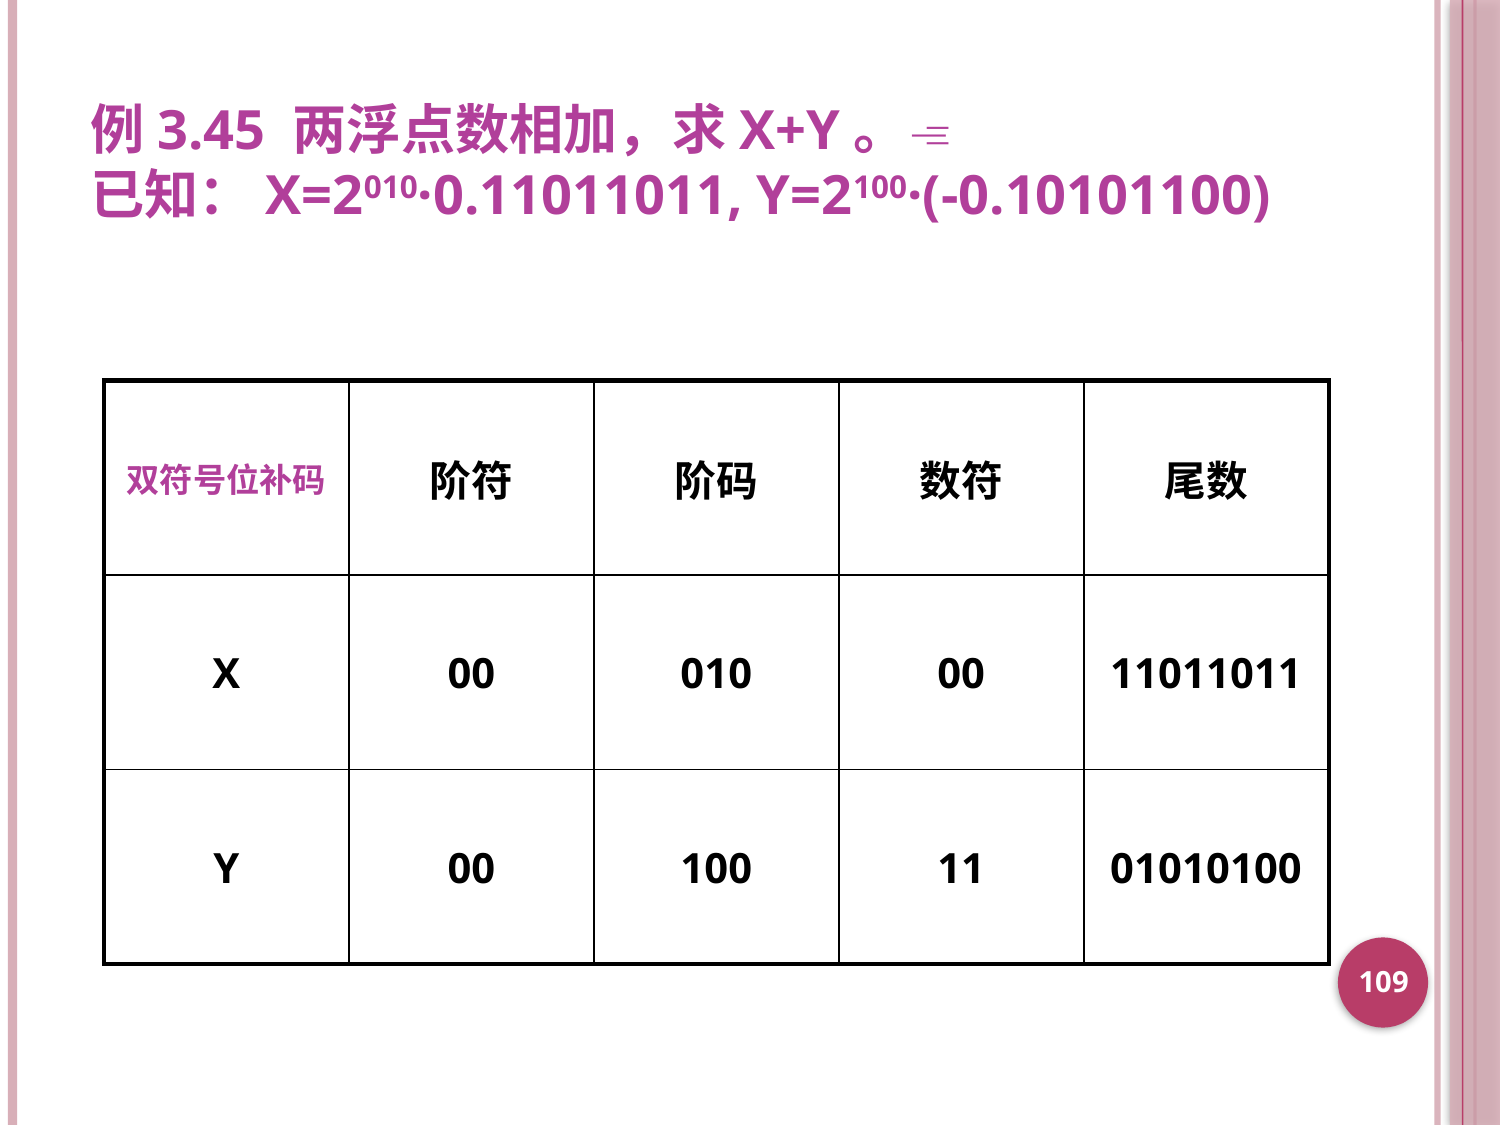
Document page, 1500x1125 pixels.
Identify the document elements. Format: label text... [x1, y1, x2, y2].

table_cell 01010100 [1085, 770, 1327, 962]
table_header 尾数 [1085, 383, 1327, 574]
table_cell 11 [840, 770, 1083, 962]
table_cell 00 [350, 770, 593, 962]
table_cell 00 [840, 576, 1083, 769]
table_cell 11011011 [1085, 576, 1327, 769]
table_cell 100 [595, 770, 838, 962]
table_cell 00 [350, 576, 593, 769]
table_header 阶符 [350, 383, 593, 574]
table_cell 010 [595, 576, 838, 769]
table_header 数符 [840, 383, 1083, 574]
table_header 双符号位补码 [106, 383, 348, 574]
table_header 阶码 [595, 383, 838, 574]
table_cell X [106, 576, 348, 769]
table_cell Y [106, 770, 348, 962]
title 例3.45 两浮点数相加，求X+Y。 已知：X=2010·0.11011011, Y=2100·(-0.10101100) [75, 45, 1300, 233]
slide_number 109 [1333, 940, 1434, 1026]
